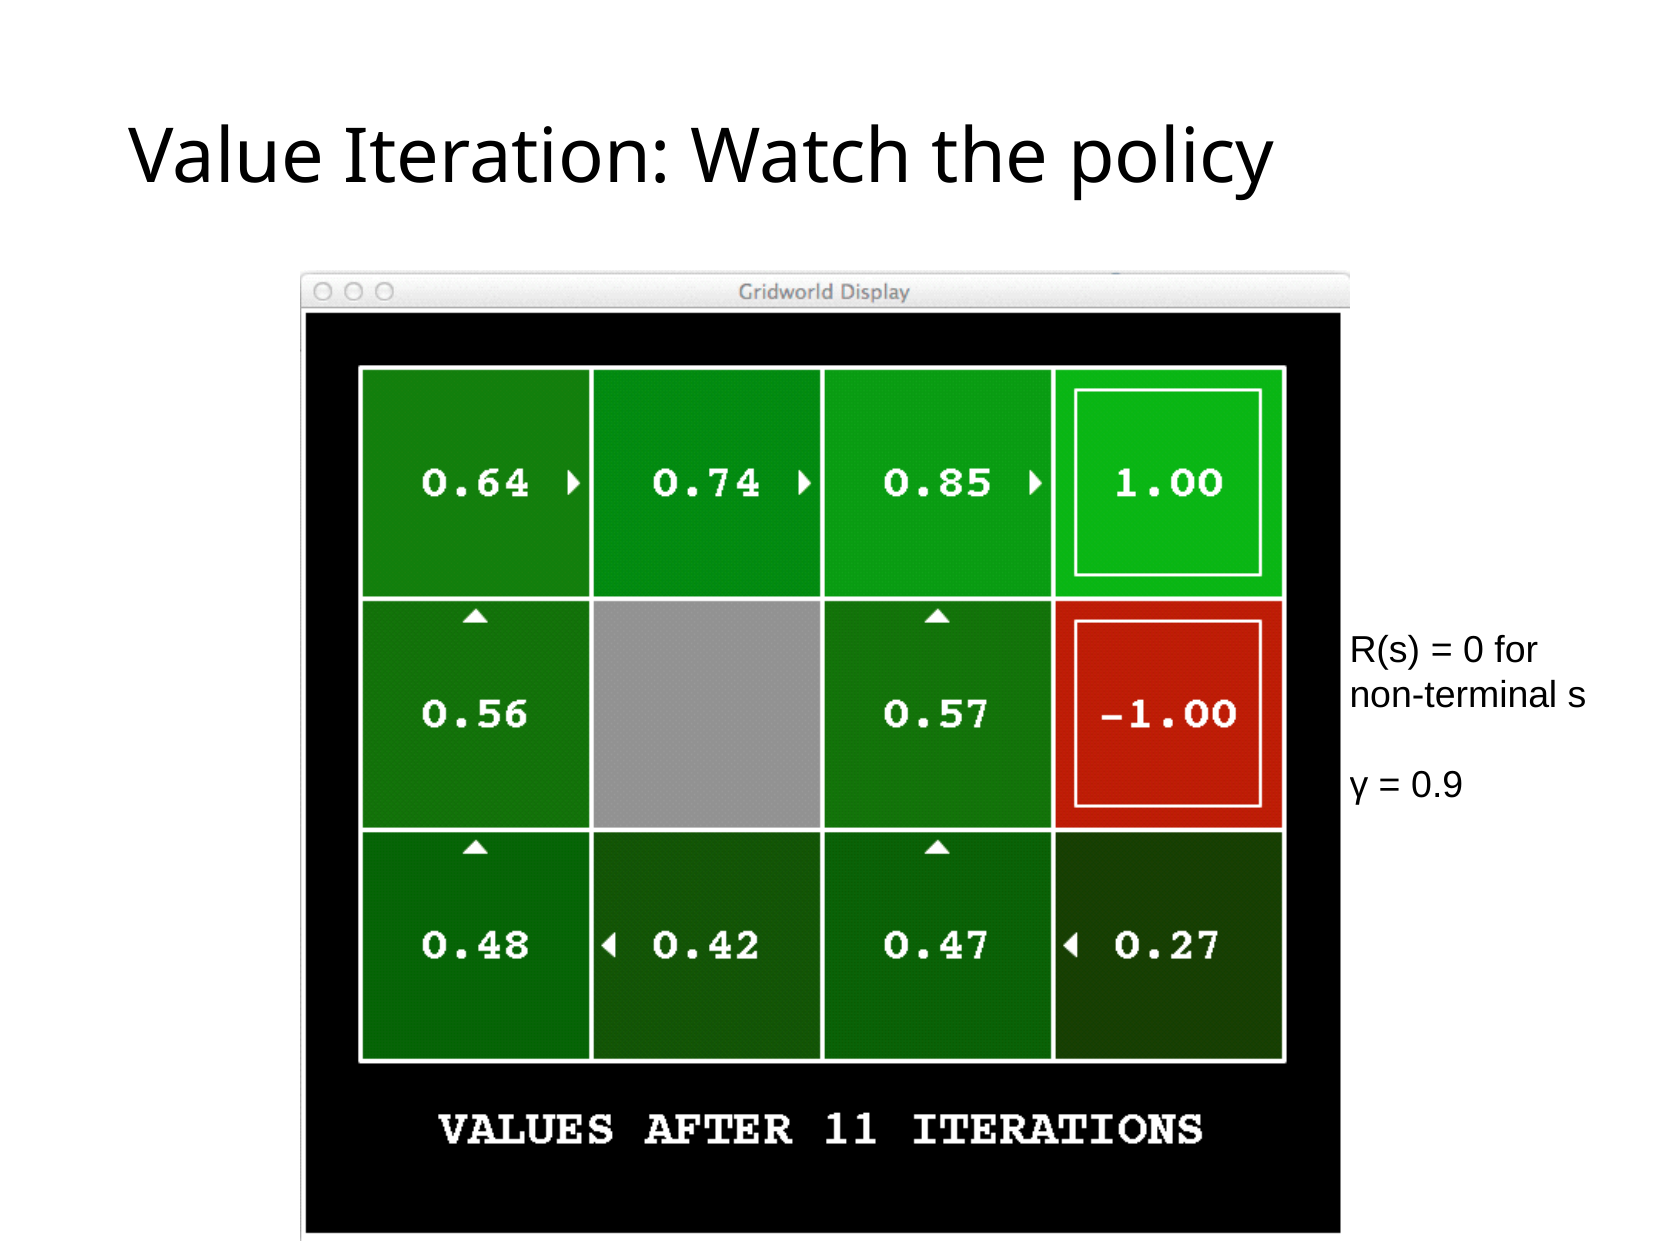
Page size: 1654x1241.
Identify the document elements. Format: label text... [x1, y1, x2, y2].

title Value Iteration: Watch the policy [113, 66, 1540, 250]
text_box R(s) = 0 for non-terminal s γ = 0.9 [1350, 615, 1635, 841]
picture [299, 269, 1350, 1241]
